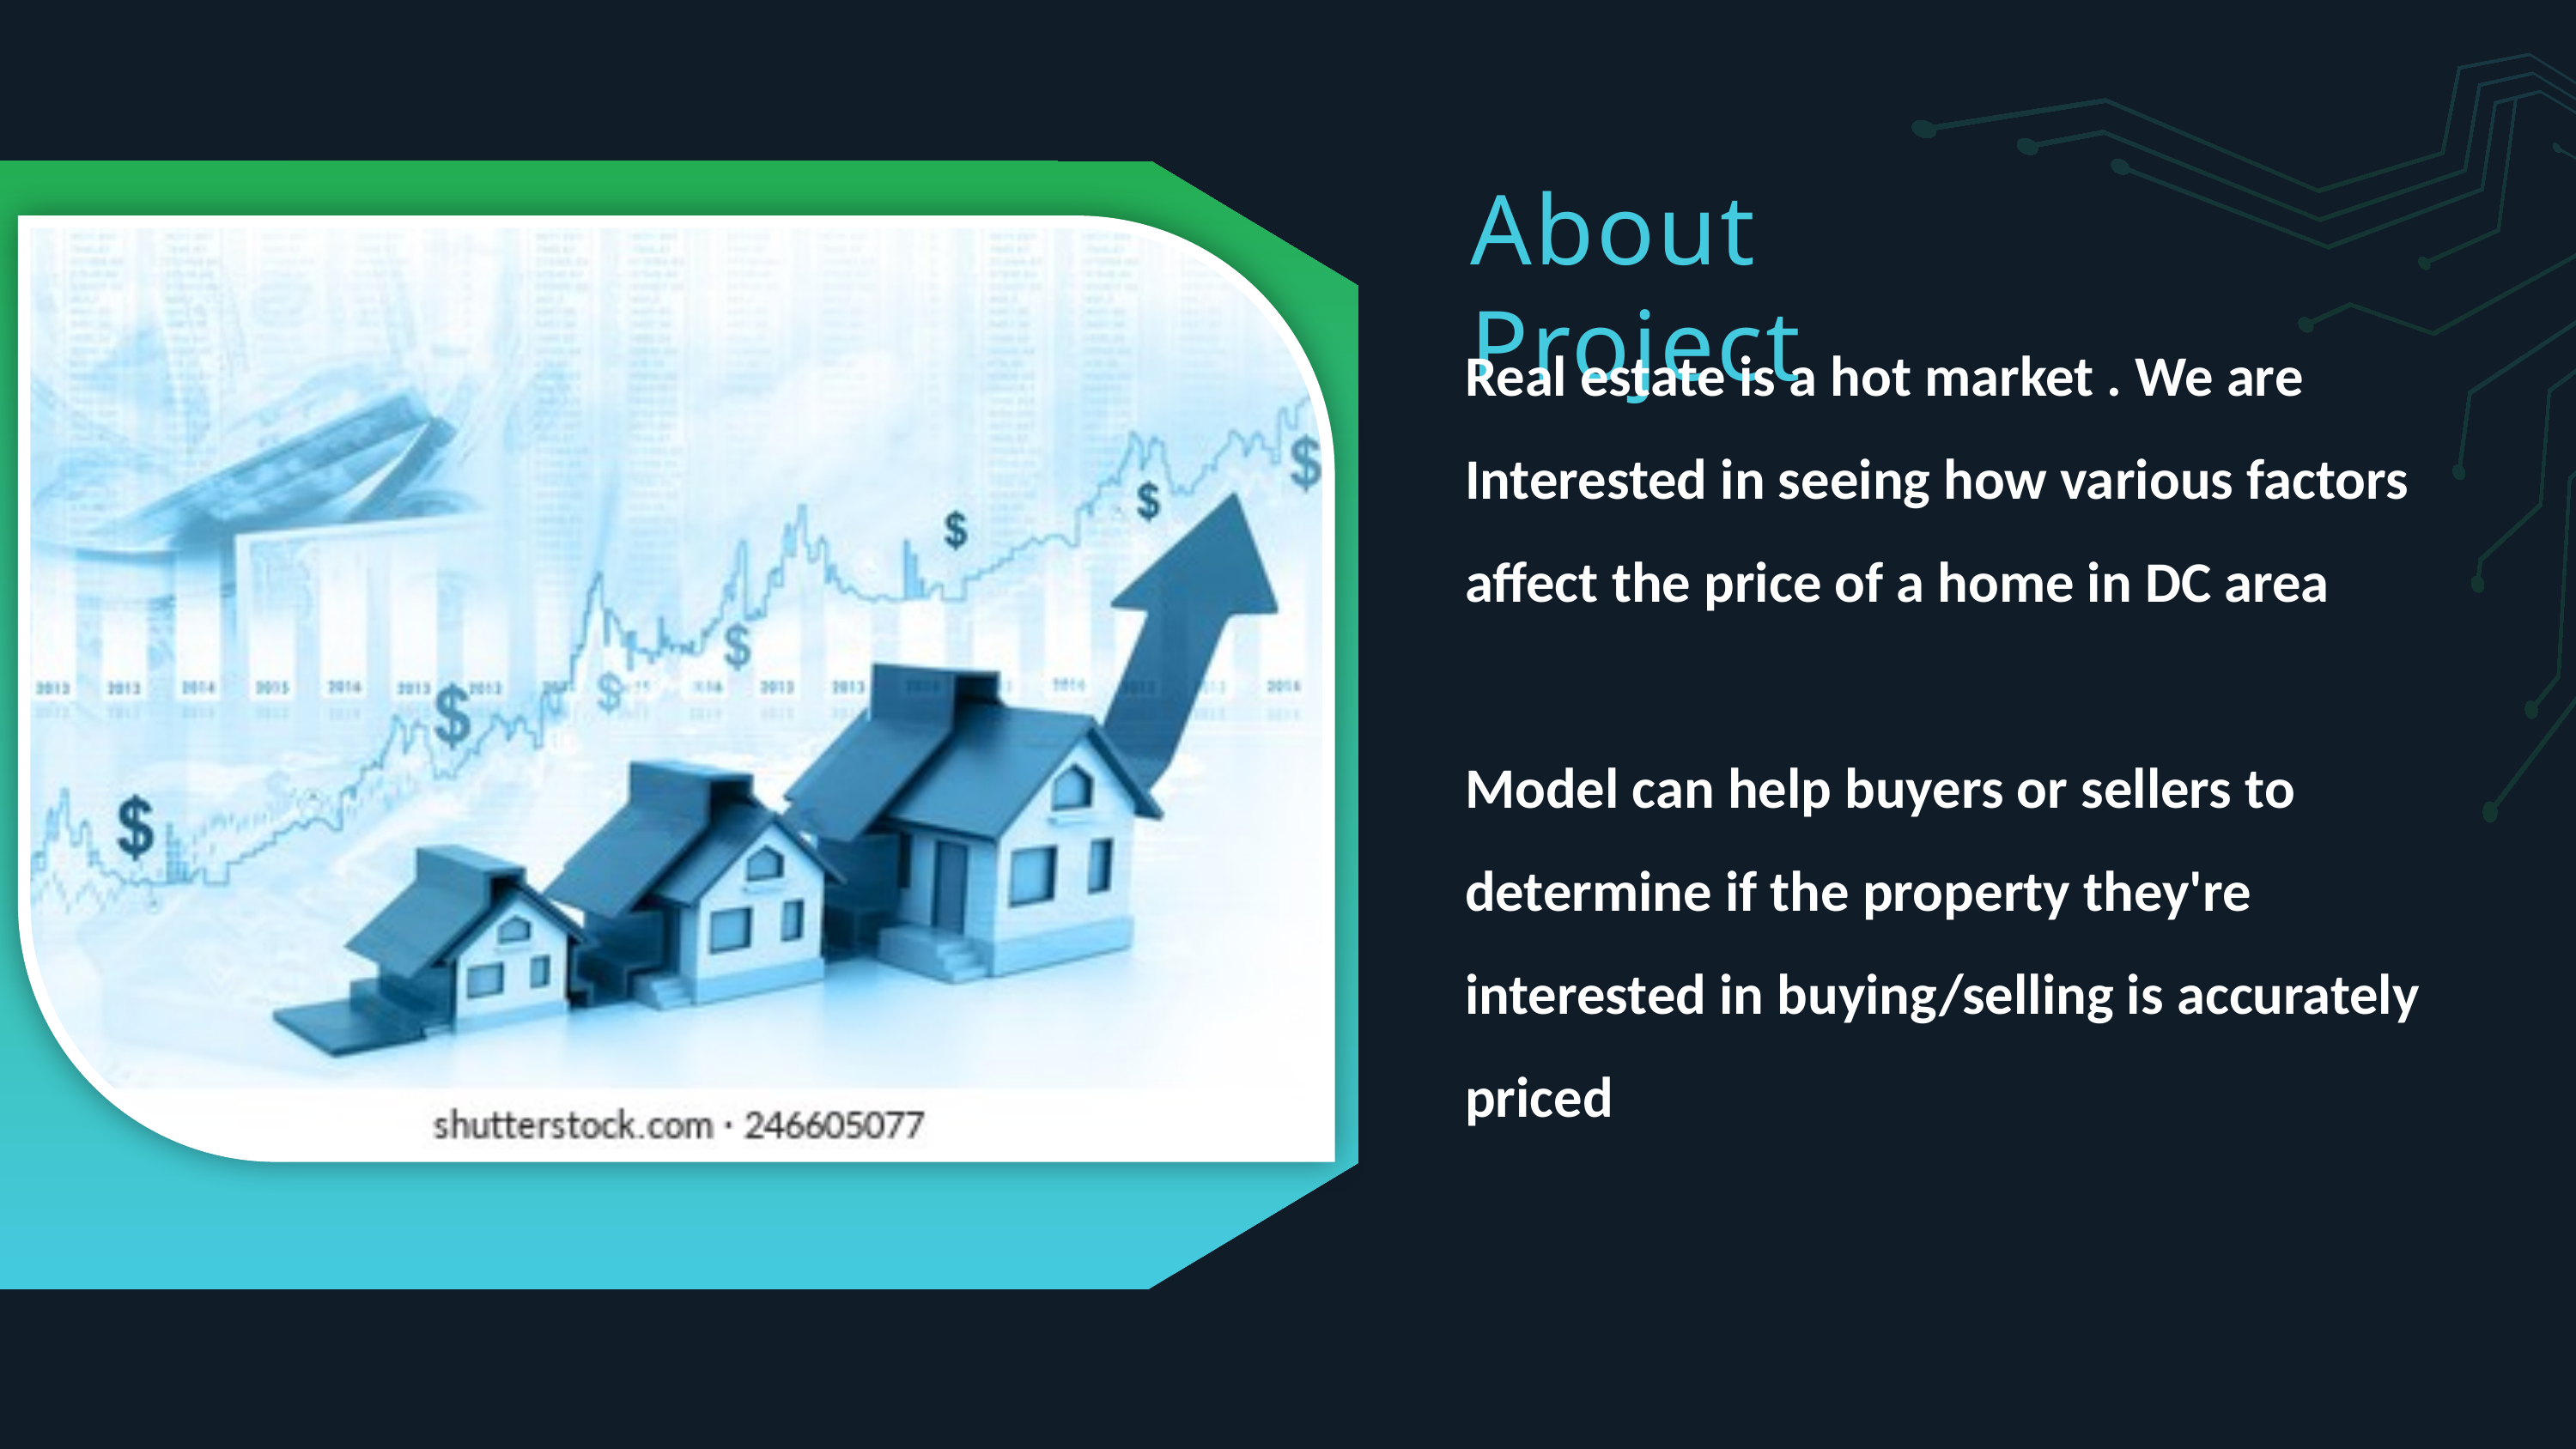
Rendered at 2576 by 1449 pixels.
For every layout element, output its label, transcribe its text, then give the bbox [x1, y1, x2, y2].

text_box [0, 961, 1327, 1291]
picture [24, 221, 1329, 1156]
text_box Real estate is a hot market . We are Interested in seeing how various factors affect the price of a home in DC area Model can help buyers or sellers to determine if the property they're interested in buying/selling is accurately priced [1452, 298, 2490, 1196]
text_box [2026, 0, 2576, 937]
text_box About Project [1457, 161, 2026, 298]
text_box [1329, 267, 1359, 1173]
text_box [0, 159, 1254, 221]
